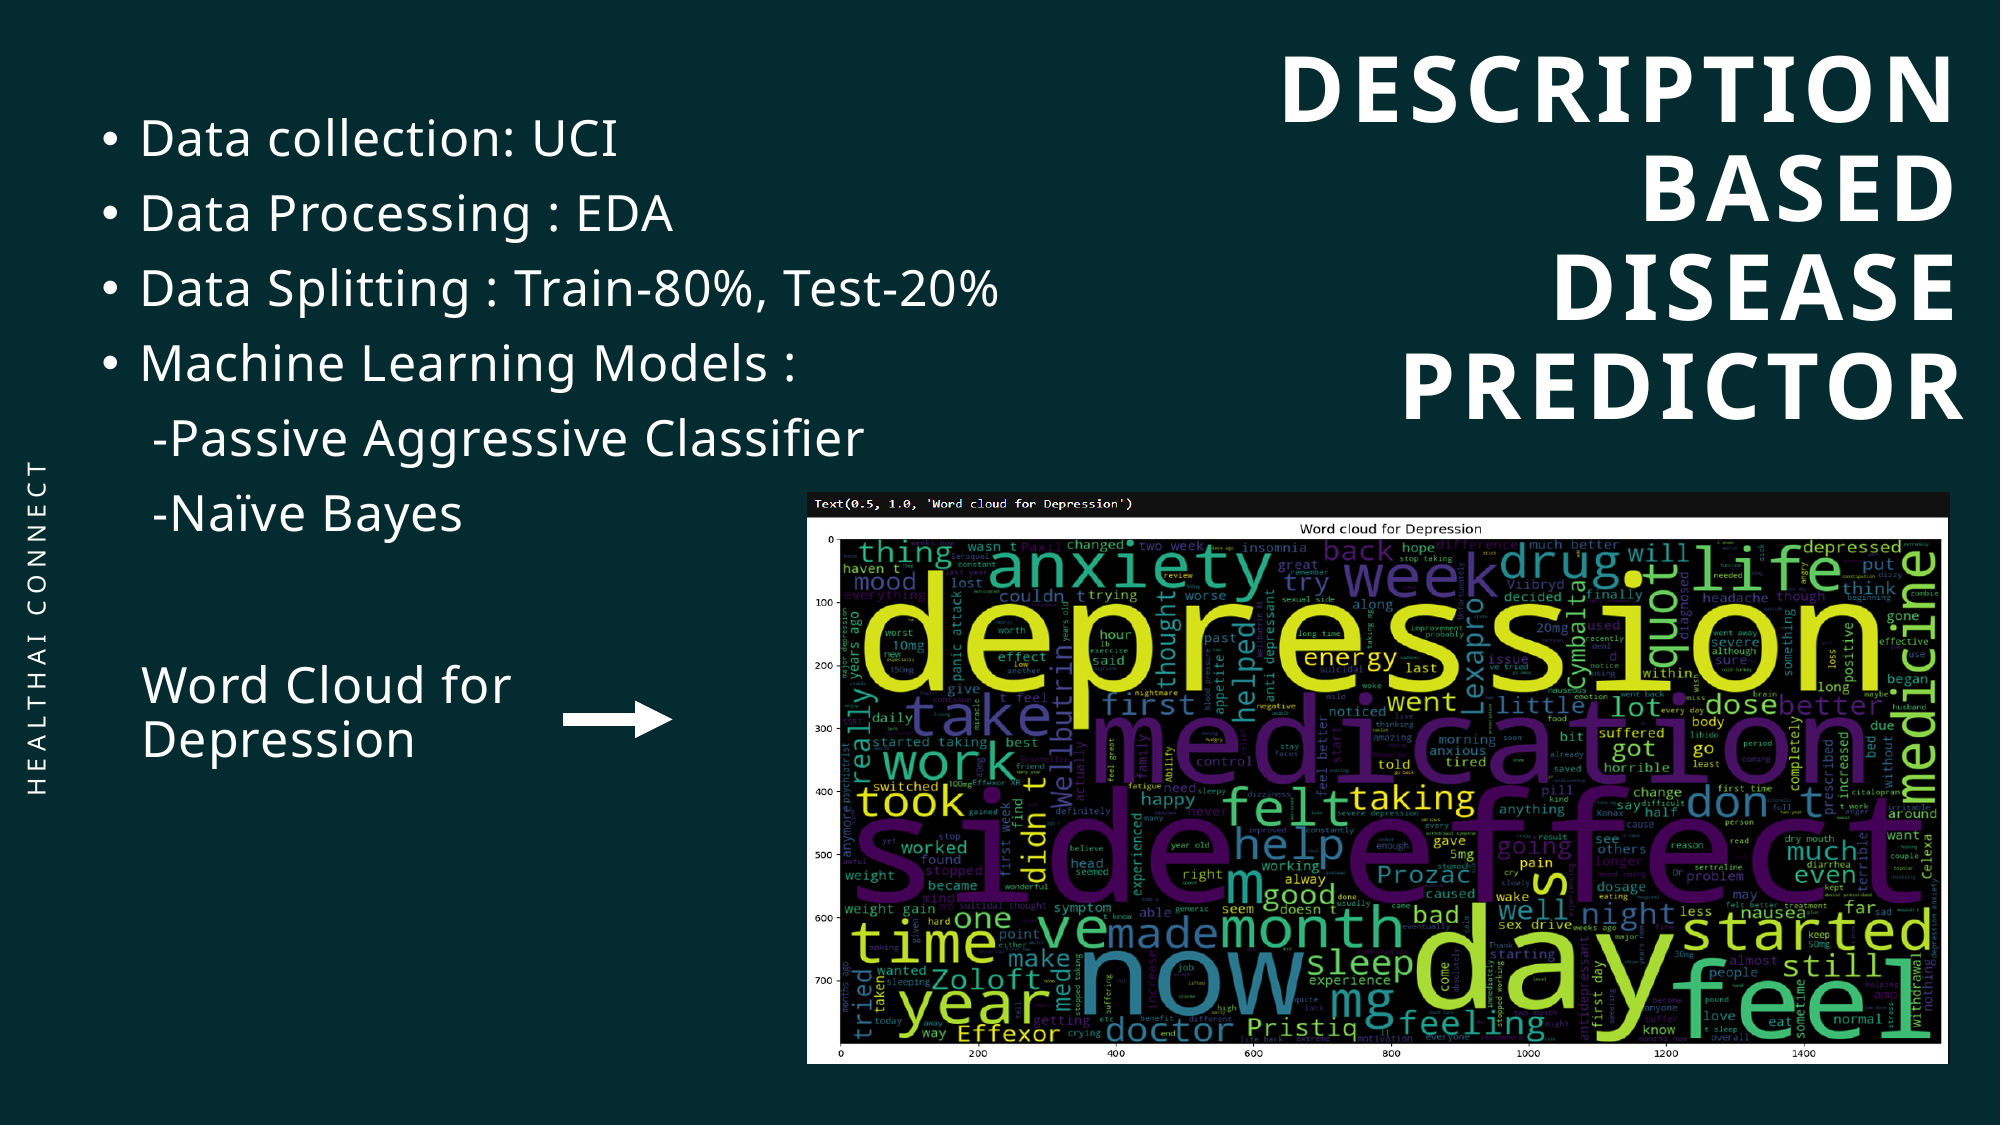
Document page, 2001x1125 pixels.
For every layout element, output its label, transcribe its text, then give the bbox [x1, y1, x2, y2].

picture [807, 492, 1950, 1064]
footer HEALTHAI CONNECT [0, 281, 71, 978]
text_box Word Cloud for Depression [126, 653, 531, 817]
title Description BASED DISEASE PREDICTOR [1170, 36, 1980, 456]
text_box Data collection: UCI Data Processing : EDA Data Splitting : Train-80%, Test-20% Machine Learning Models : -Passive Aggressive Classifier -Naïve Bayes [86, 106, 1258, 557]
